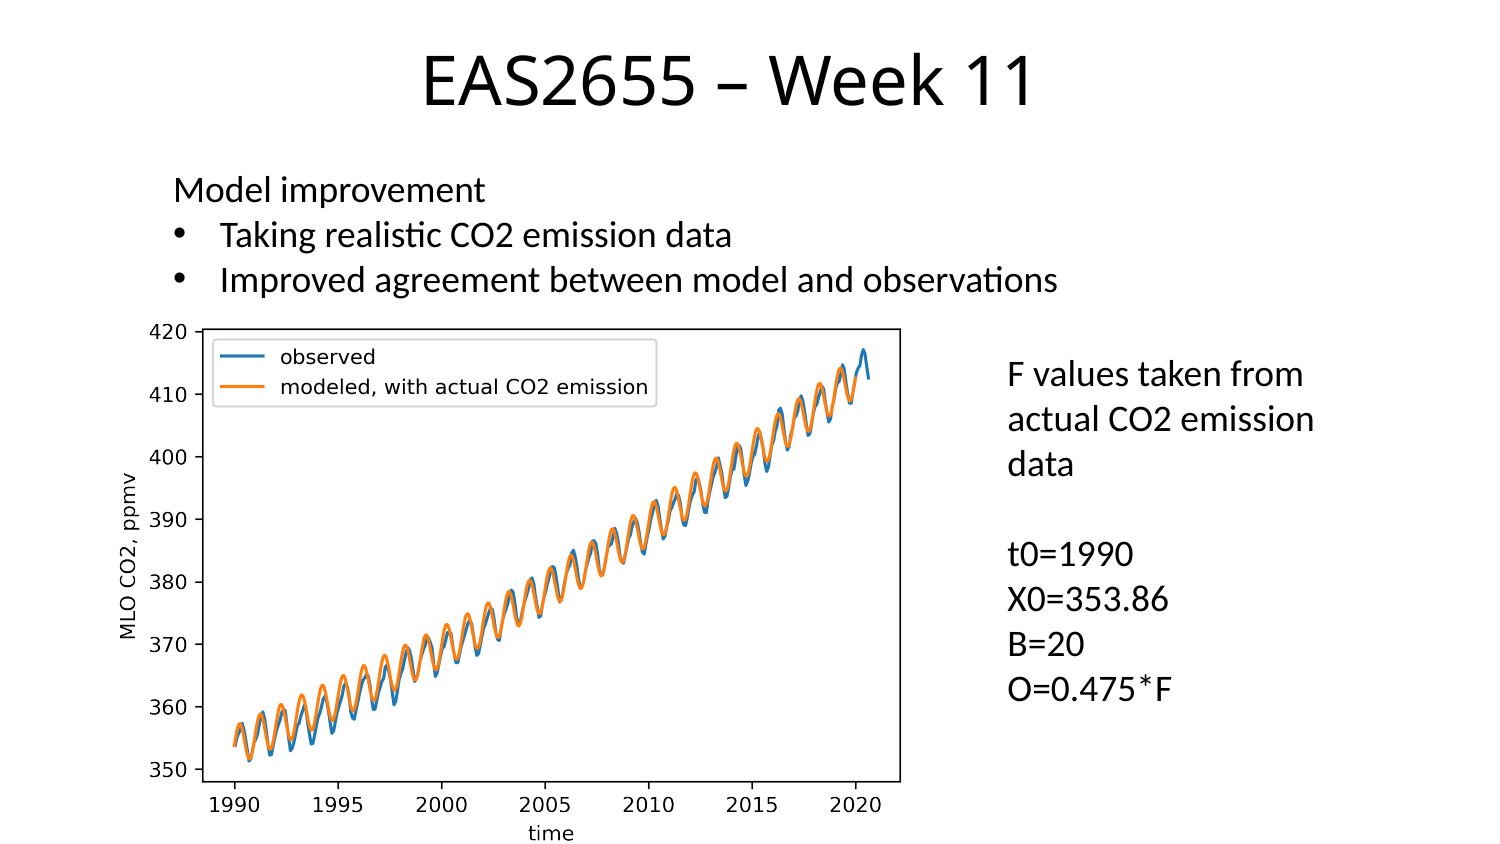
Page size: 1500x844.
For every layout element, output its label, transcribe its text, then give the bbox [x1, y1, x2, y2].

text_box F values taken from actual CO2 emission data t0=1990 X0=353.86 B=20 O=0.475*F [992, 341, 1381, 717]
picture [105, 309, 915, 844]
text_box Model improvement Taking realistic CO2 emission data Improved agreement between model and observations [158, 157, 1298, 308]
text_box EAS2655 – Week 11 [233, 39, 1229, 157]
